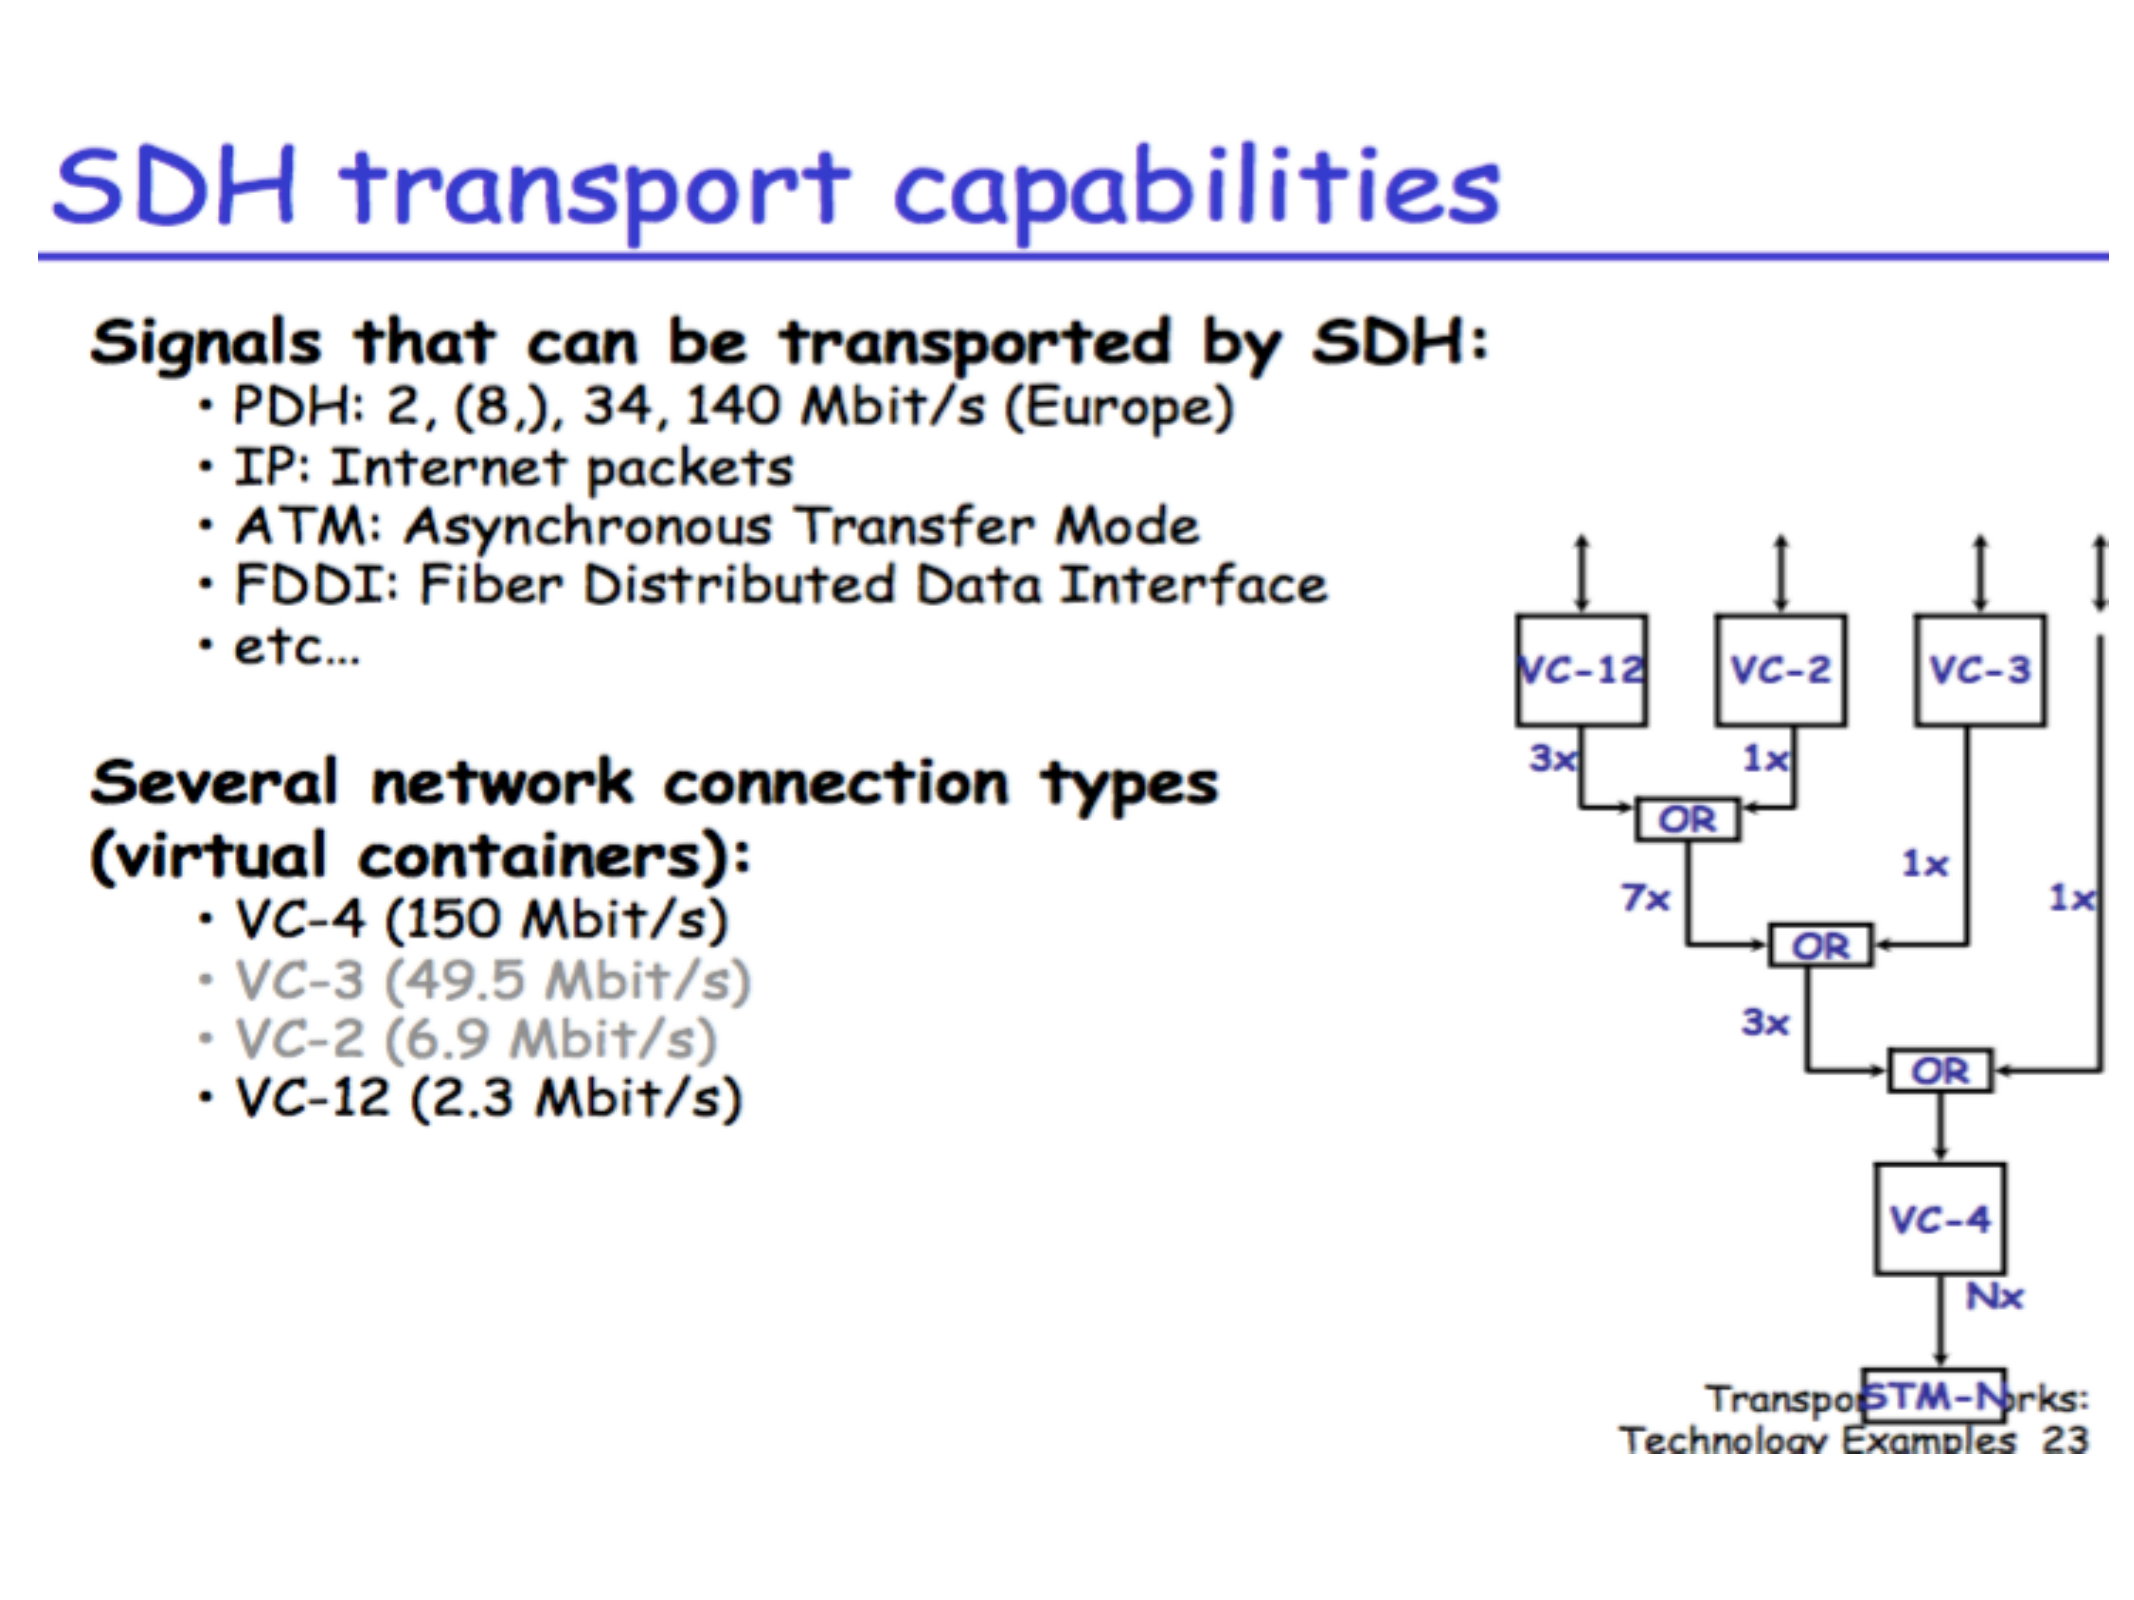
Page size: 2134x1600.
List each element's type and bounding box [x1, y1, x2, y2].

picture [38, 122, 2109, 1454]
